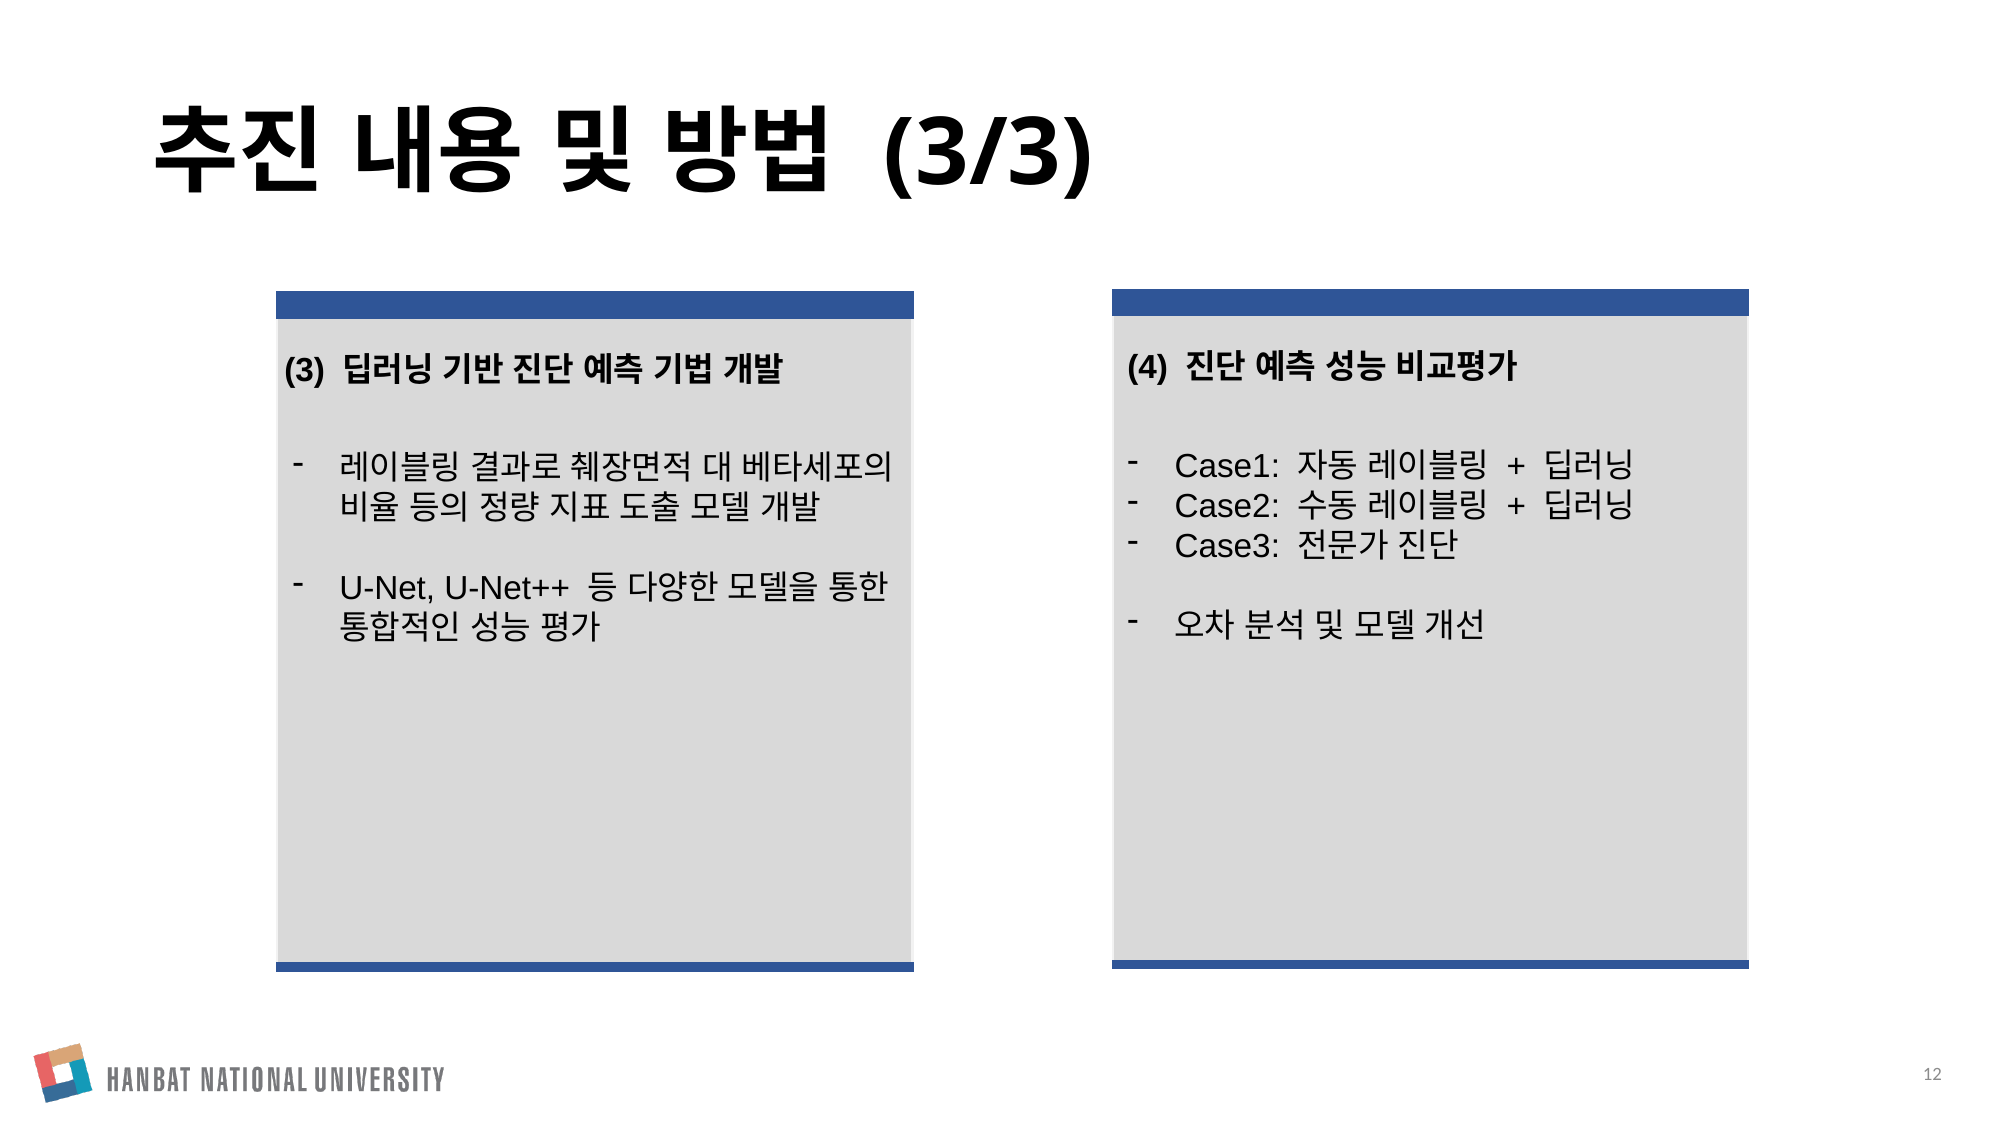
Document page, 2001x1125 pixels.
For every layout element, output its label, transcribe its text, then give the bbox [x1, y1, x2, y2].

text_box [276, 291, 914, 319]
text_box 레이블링 결과로 췌장면적 대 베타세포의 비율 등의 정량 지표 도출 모델 개발 U-Net, U-Net++ 등 다양한 모델을 통한 통합적인 성능 평가 [277, 439, 913, 854]
text_box [1112, 393, 1749, 960]
picture [33, 1043, 444, 1103]
text_box (4) 진단 예측 성능 비교평가 [1112, 337, 1803, 393]
text_box [276, 319, 914, 962]
text_box [276, 962, 914, 972]
text_box Case1: 자동 레이블링 + 딥러닝 Case2: 수동 레이블링 + 딥러닝 Case3: 전문가 진단 오차 분석 및 모델 개선 [1112, 436, 1748, 852]
text_box [1112, 289, 1749, 316]
title 추진 내용 및 방법 (3/3) [137, 45, 1863, 263]
text_box [1112, 960, 1749, 969]
text_box [1112, 316, 1749, 337]
text_box (3) 딥러닝 기반 진단 예측 기법 개발 [269, 340, 913, 396]
